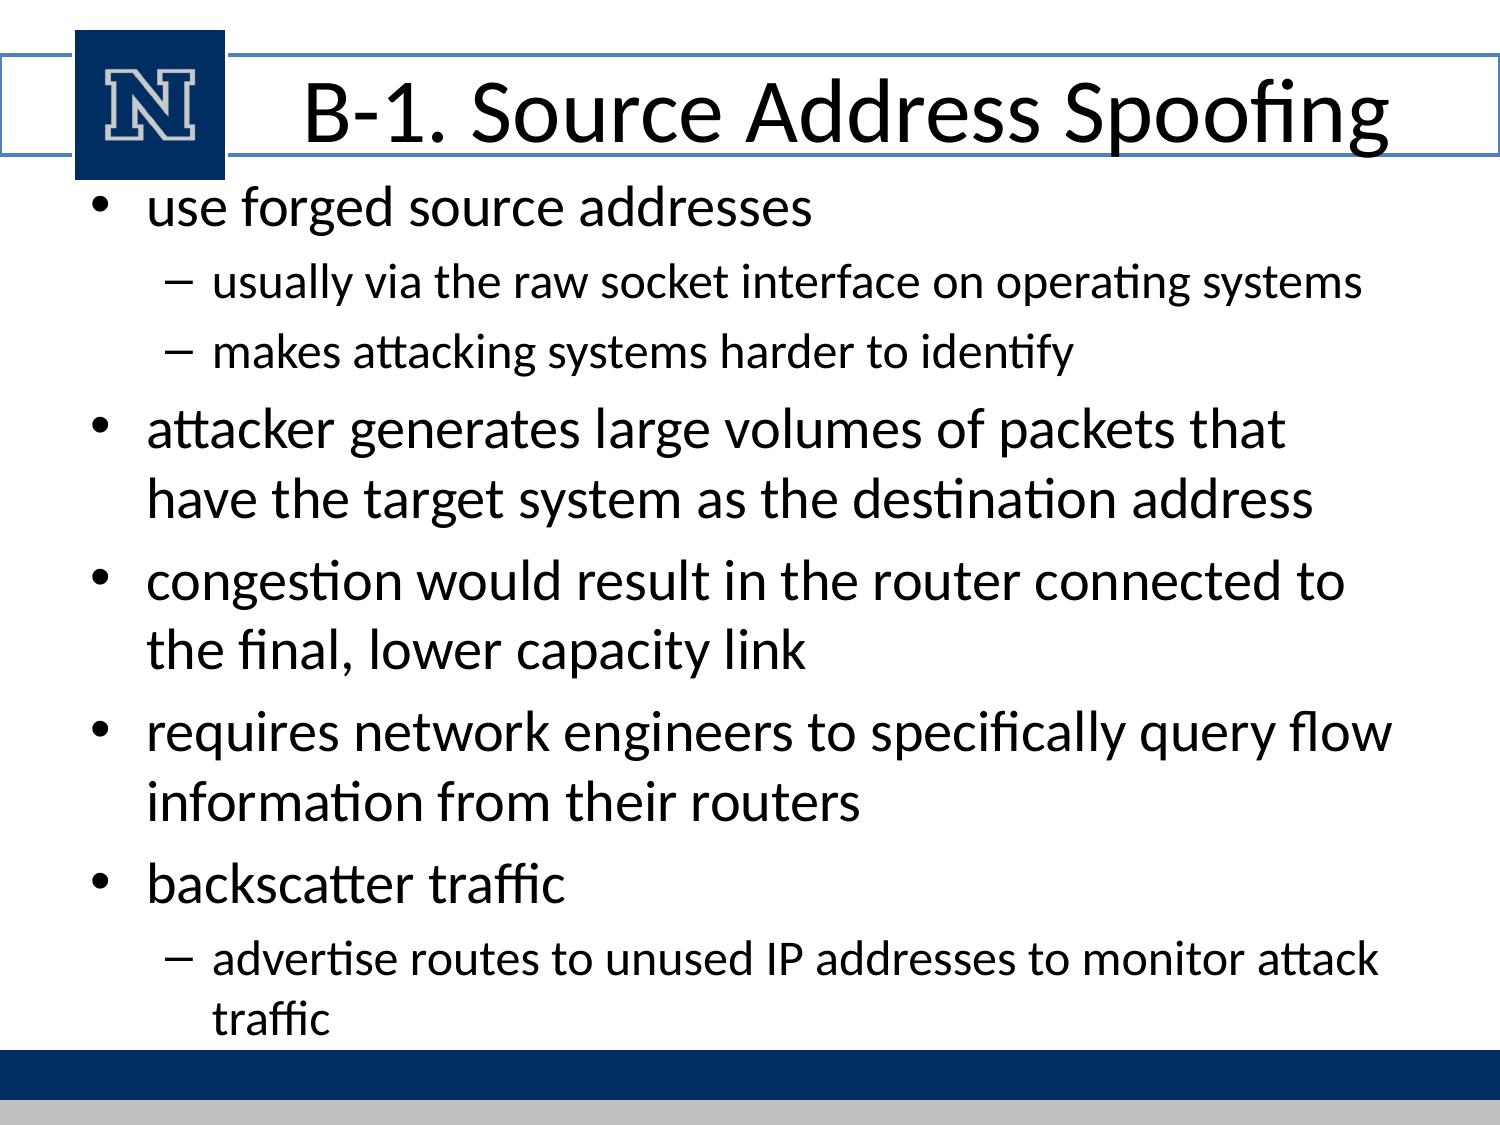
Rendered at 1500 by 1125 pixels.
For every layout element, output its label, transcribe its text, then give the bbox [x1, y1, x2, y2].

picture [75, 30, 225, 160]
title B-1. Source Address Spoofing [287, 12, 1475, 200]
list use forged source addresses usually via the raw socket interface on operating systems makes attacking systems harder to identify attacker generates large volumes of packets that have the target system as the destination address congestion would result in the router connected to the final, lower capacity link requires network engineers to specifically query flow information from their routers backscatter traffic advertise routes to unused IP addresses to monitor attack traffic [75, 160, 1425, 954]
